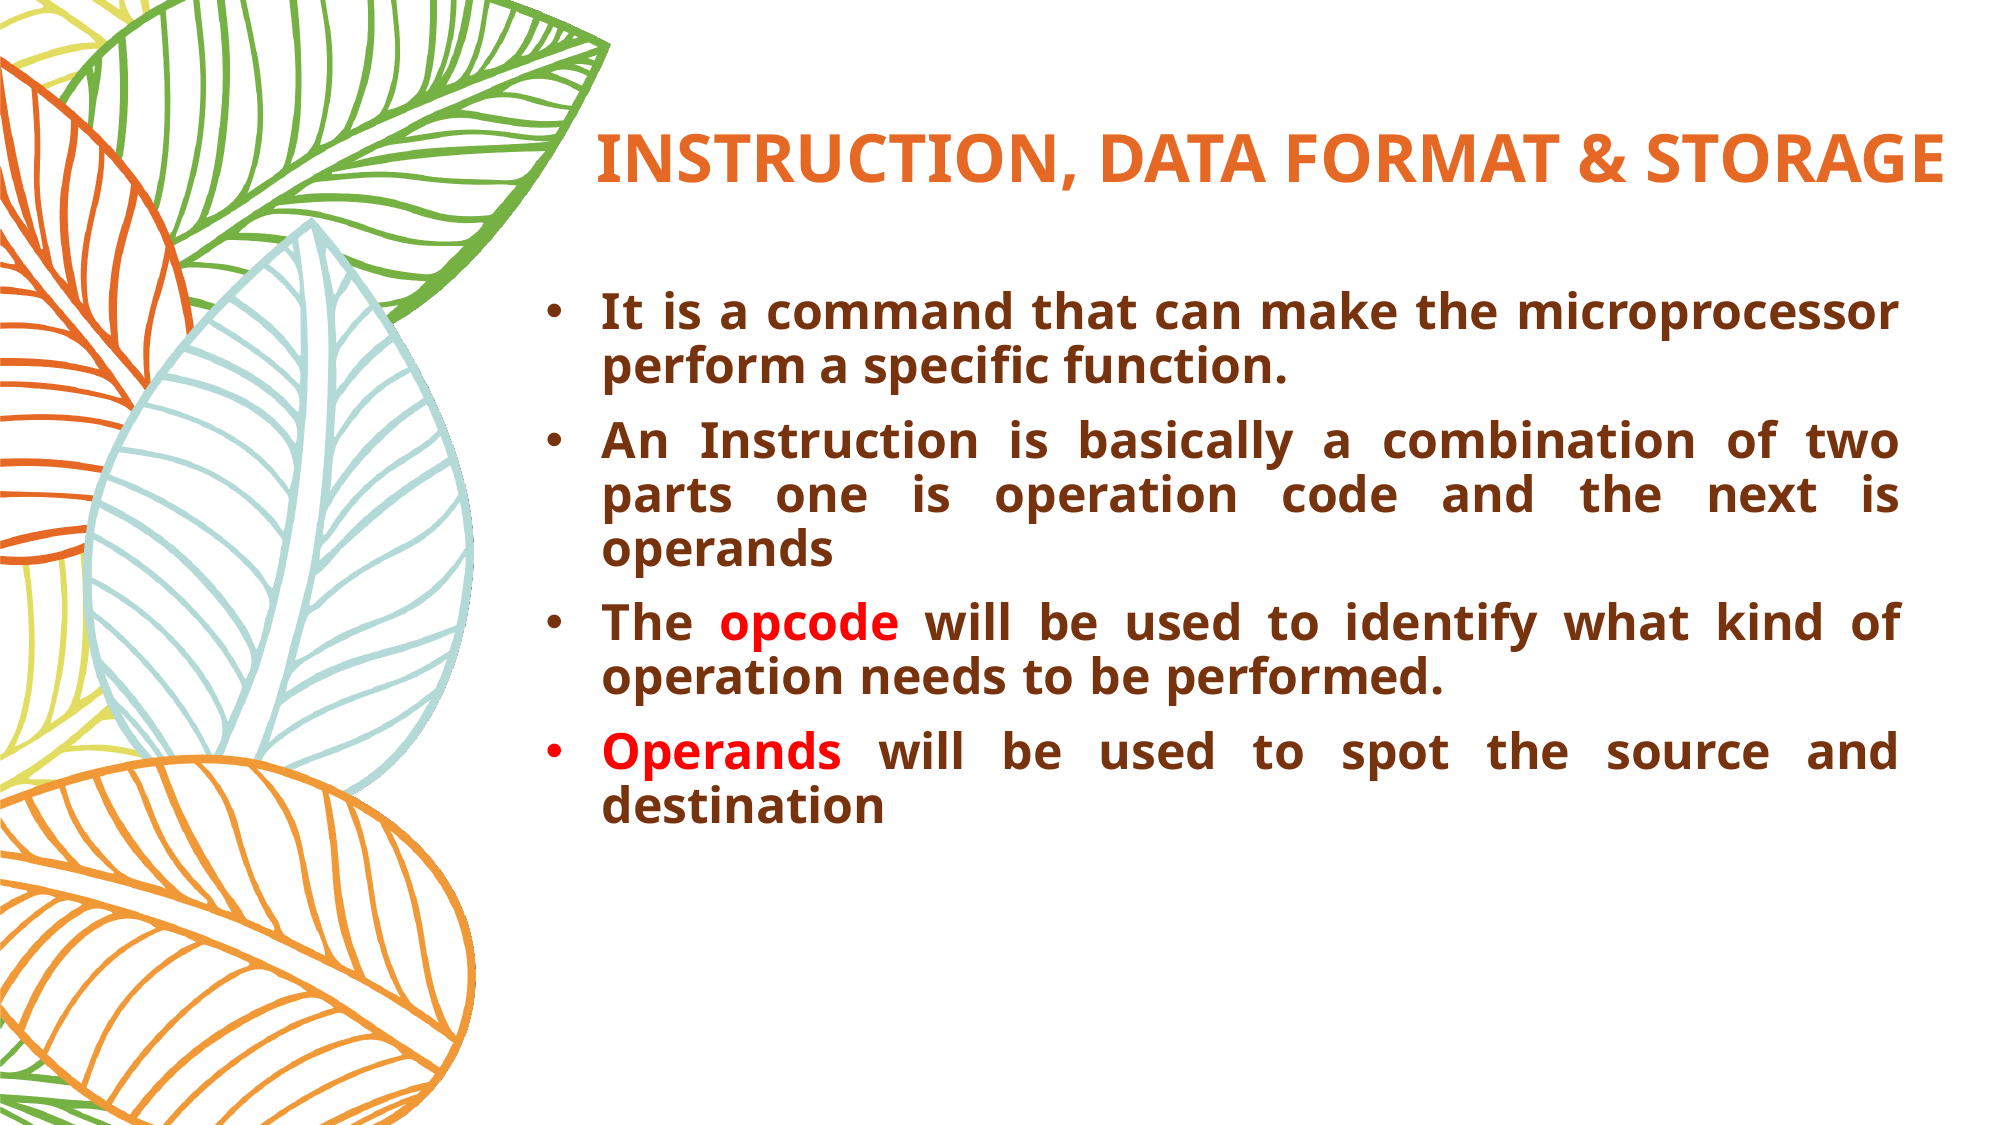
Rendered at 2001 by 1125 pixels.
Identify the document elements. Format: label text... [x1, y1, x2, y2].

picture [0, 0, 611, 1125]
title INSTRUCTION, DATA FORMAT & STORAGE [581, 117, 1967, 255]
list It is a command that can make the microprocessor perform a specific function. An Instruction is basically a combination of two parts one is operation code and the next is operands The opcode will be used to identify what kind of operation needs to be performed. Operands will be used to spot the source and destination [530, 278, 1916, 850]
